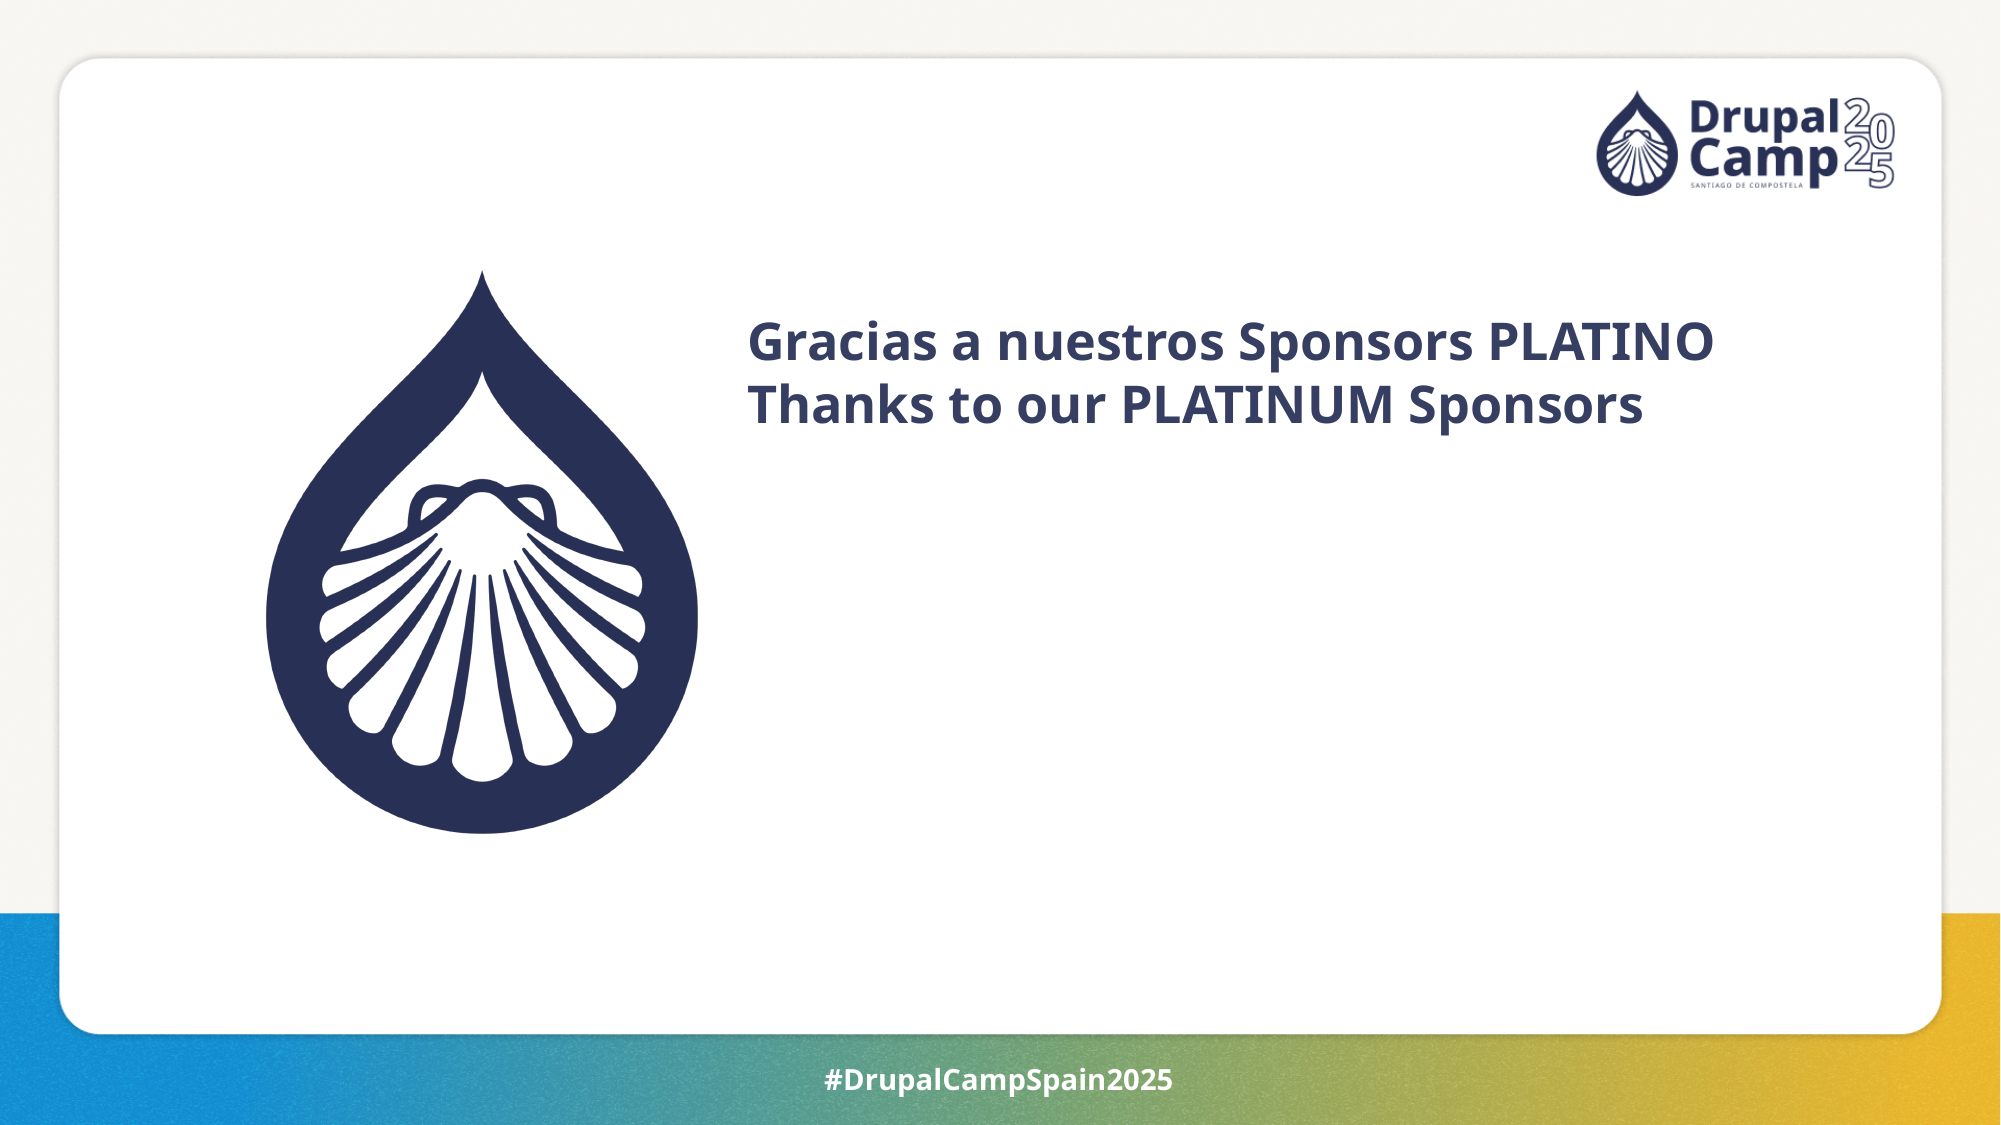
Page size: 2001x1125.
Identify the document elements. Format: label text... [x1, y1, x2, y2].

text_box #DrupalCampSpain2025 [51, 1053, 1947, 1125]
picture [0, 0, 2001, 1125]
text_box Gracias a nuestros Sponsors PLATINO Thanks to our PLATINUM Sponsors [747, 246, 1753, 434]
